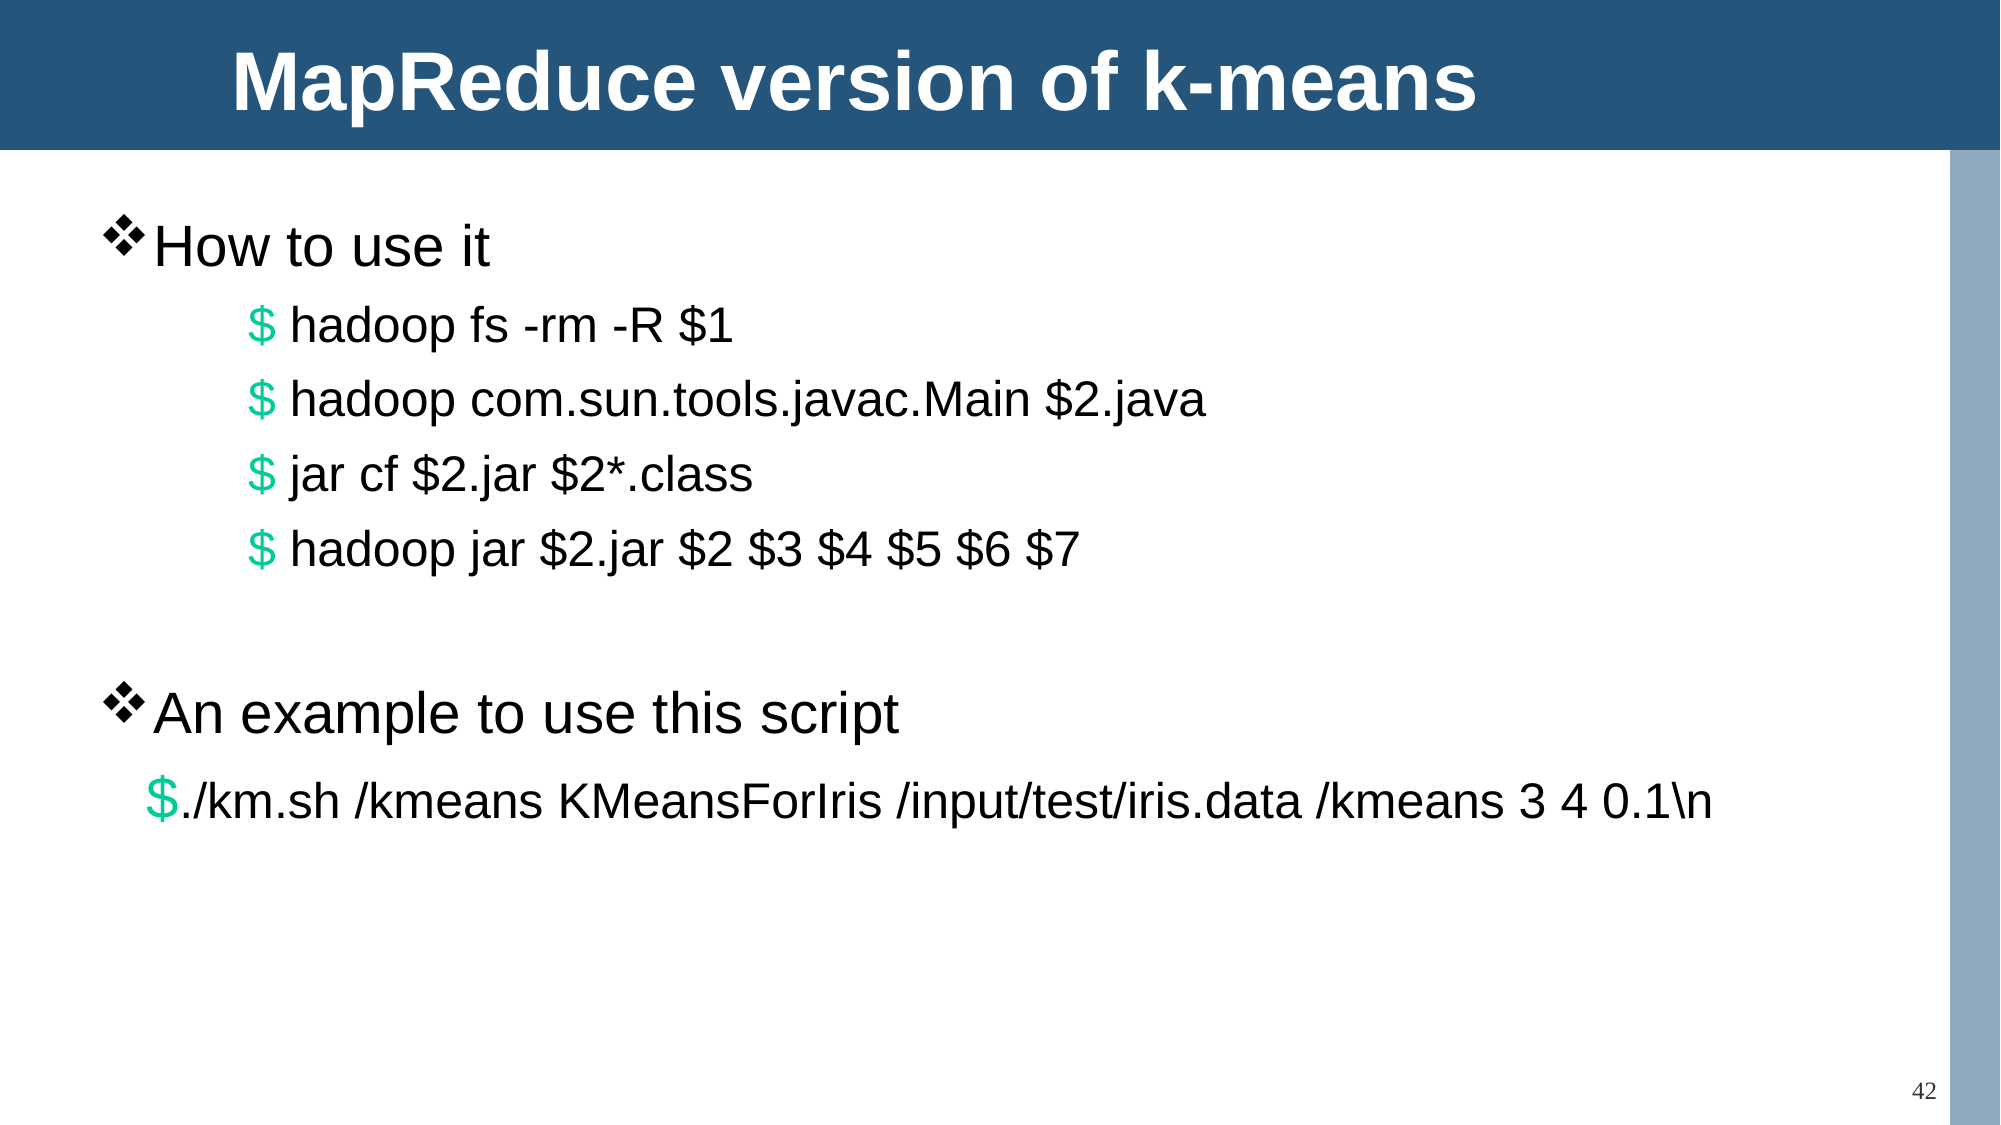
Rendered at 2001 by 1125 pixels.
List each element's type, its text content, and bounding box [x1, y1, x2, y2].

text_box MapReduce version of k-means [216, 37, 1767, 118]
text_box How to use it $ hadoop fs -rm -R $1 $ hadoop com.sun.tools.javac.Main $2.java $ jar cf $2.jar $2*.class $ hadoop jar $2.jar $2 $3 $4 $5 $6 $7 An example to use this script $./km.sh /kmeans KMeansForIris /input/test/iris.data /kmeans 3 4 0.1\n [83, 199, 1925, 362]
slide_number 42 [1833, 1067, 2001, 1110]
